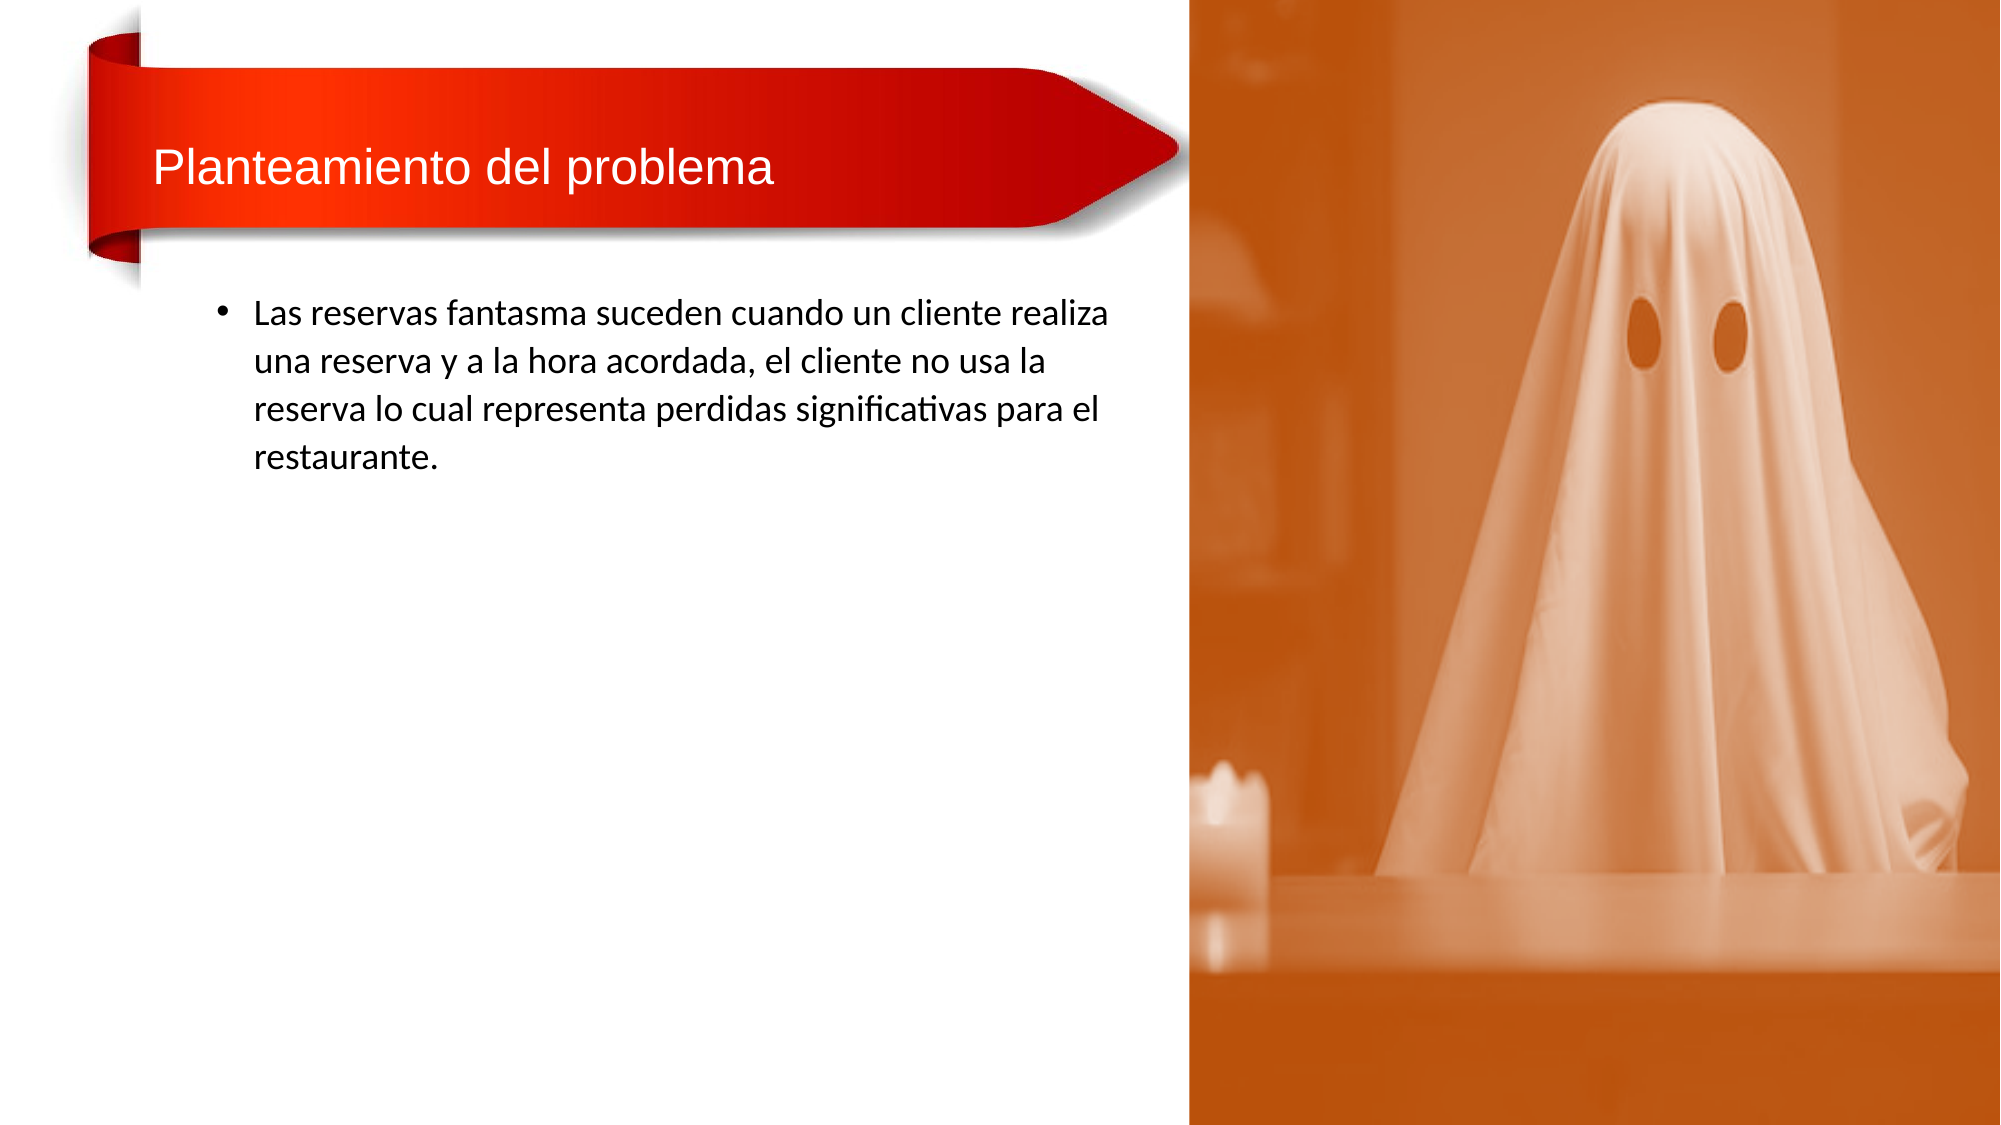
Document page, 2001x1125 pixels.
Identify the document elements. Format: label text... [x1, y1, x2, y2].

list Las reservas fantasma suceden cuando un cliente realiza una reserva y a la hora acordada, el cliente no usa la reserva lo cual representa perdidas significativas para el restaurante. [201, 308, 1126, 992]
picture [0, 0, 2000, 1125]
